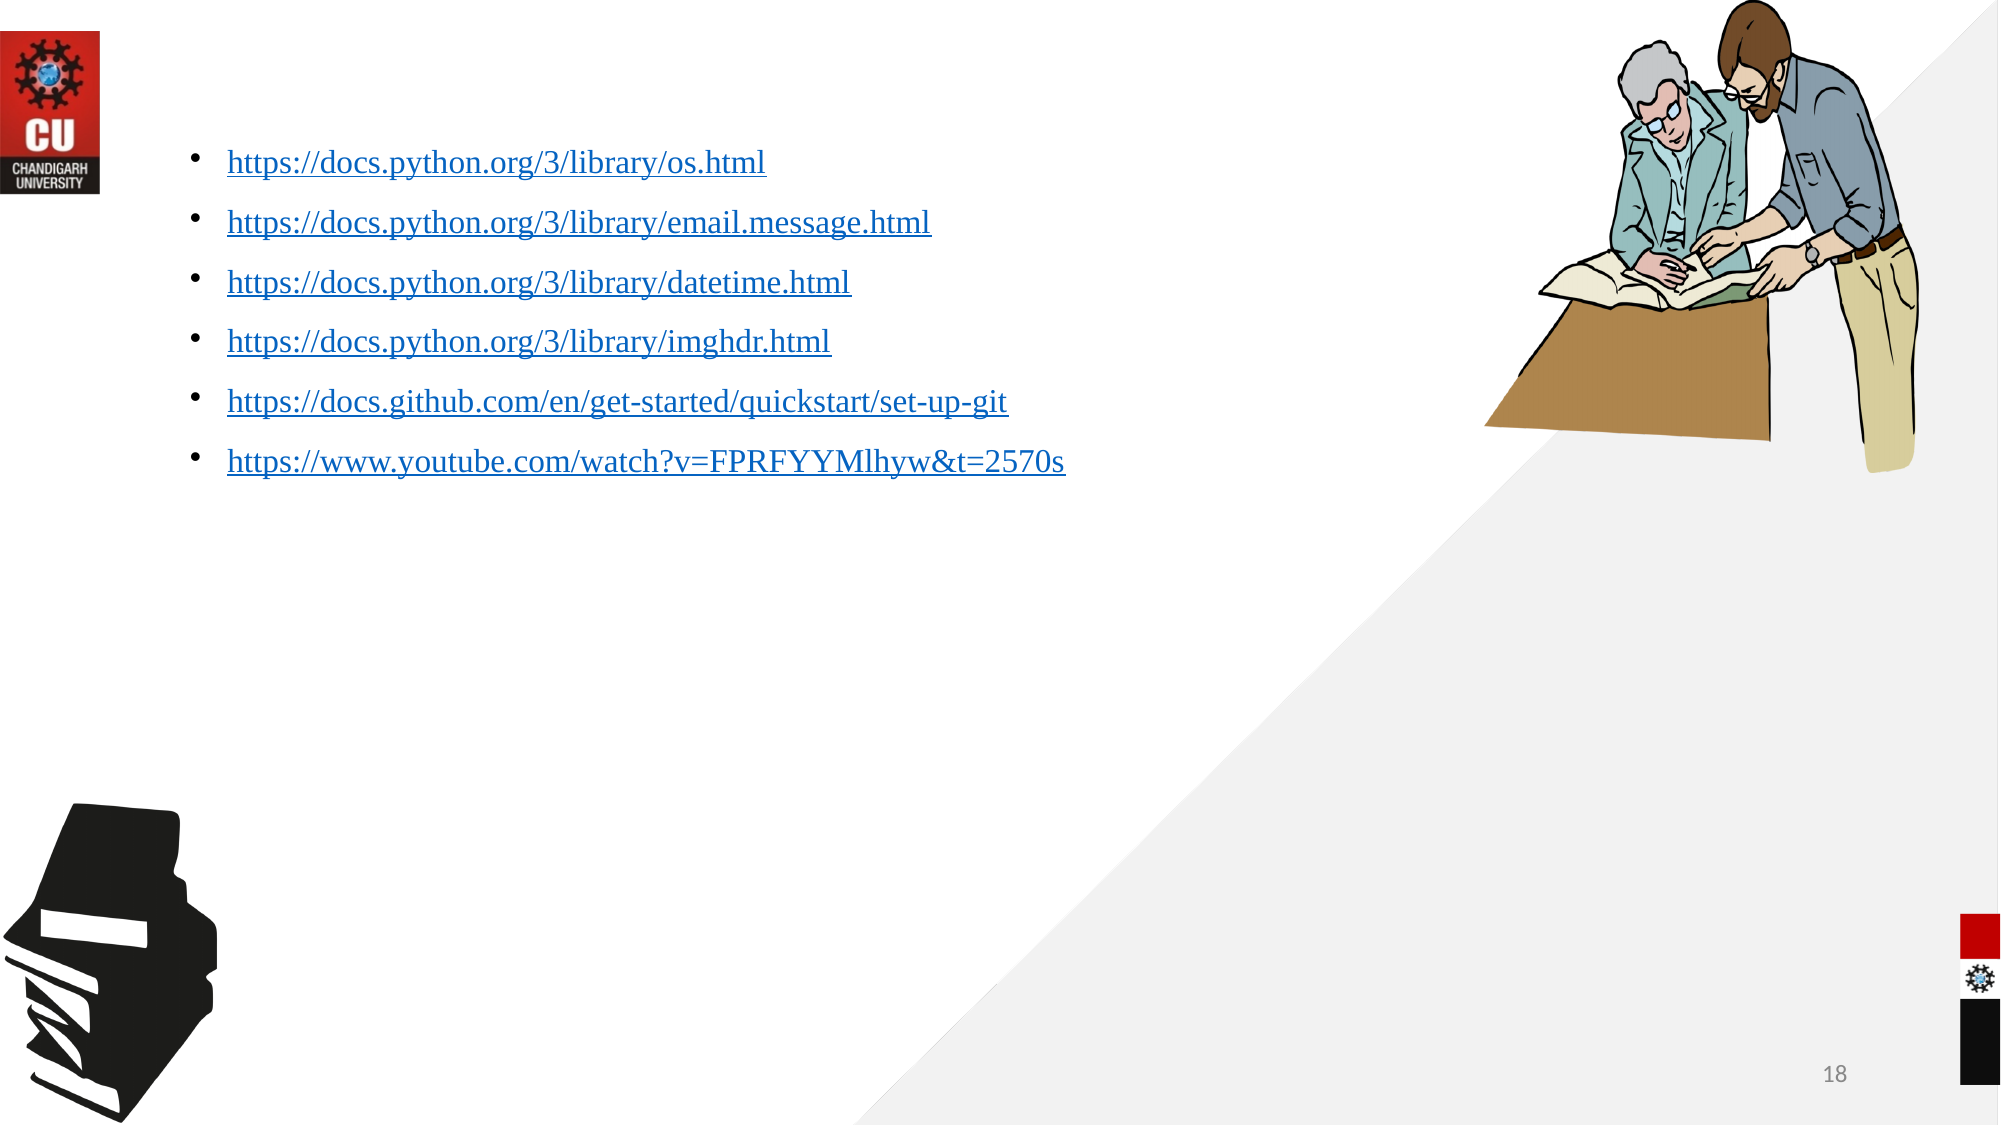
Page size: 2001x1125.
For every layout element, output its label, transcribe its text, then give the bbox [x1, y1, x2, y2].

slide_number <number> [1412, 1042, 1863, 1103]
list https://docs.python.org/3/library/os.html https://docs.python.org/3/library/email.message.html https://docs.python.org/3/library/datetime.html https://docs.python.org/3/library/imghdr.html https://docs.github.com/en/get-started/quickstart/set-up-git https://www.youtube.com/watch?v=FPRFYYMlhyw&t=2570s [137, 113, 1863, 827]
picture [0, 0, 2001, 1125]
